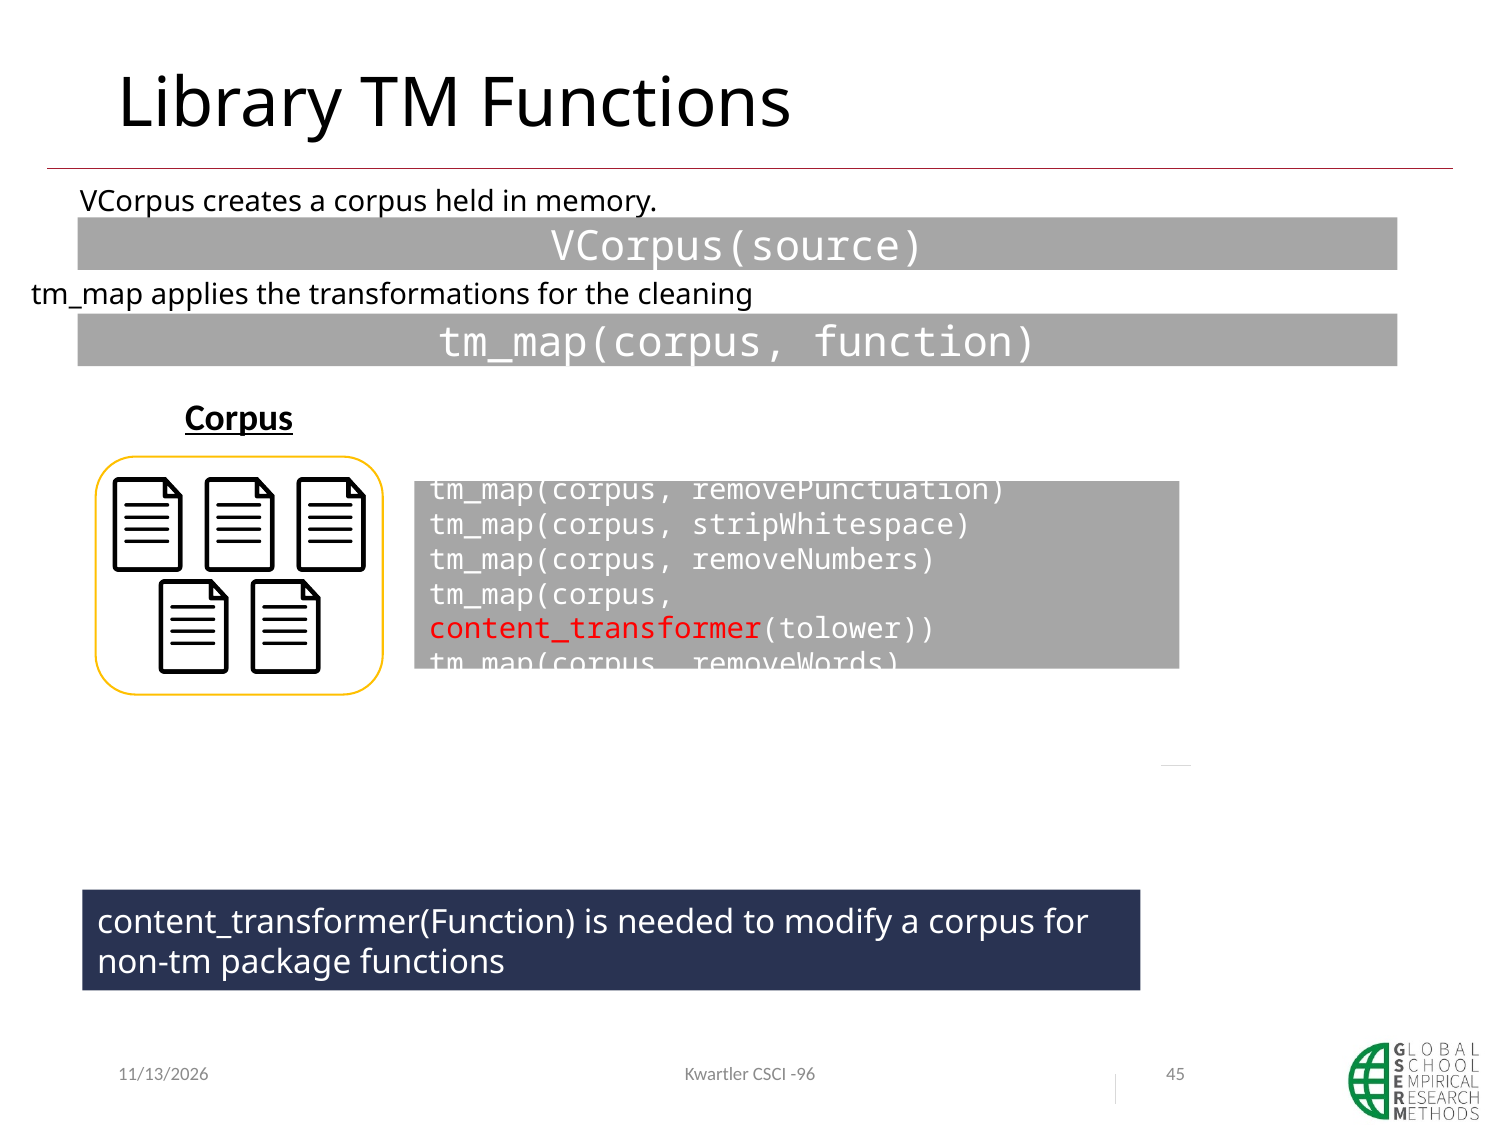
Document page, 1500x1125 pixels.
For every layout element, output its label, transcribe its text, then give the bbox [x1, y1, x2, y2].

text_box Kwartler CSCI -96 [496, 1042, 1004, 1103]
text_box tm_map(corpus, removePunctuation) tm_map(corpus, stripWhitespace) tm_map(corpus, removeNumbers) tm_map(corpus, content_transformer(tolower)) tm_map(corpus, removeWords) [414, 481, 1180, 669]
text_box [65, 174, 1398, 270]
text_box Corpus [170, 385, 309, 446]
text_box 45 [1059, 1042, 1200, 1103]
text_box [66, 267, 1398, 367]
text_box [95, 456, 383, 695]
title Library TM Functions [103, 59, 1397, 157]
picture [1342, 1035, 1500, 1125]
text_box 5/27/23 [103, 1042, 441, 1103]
text_box content_transformer(Function) is needed to modify a corpus for non-tm package functions [82, 889, 1141, 991]
